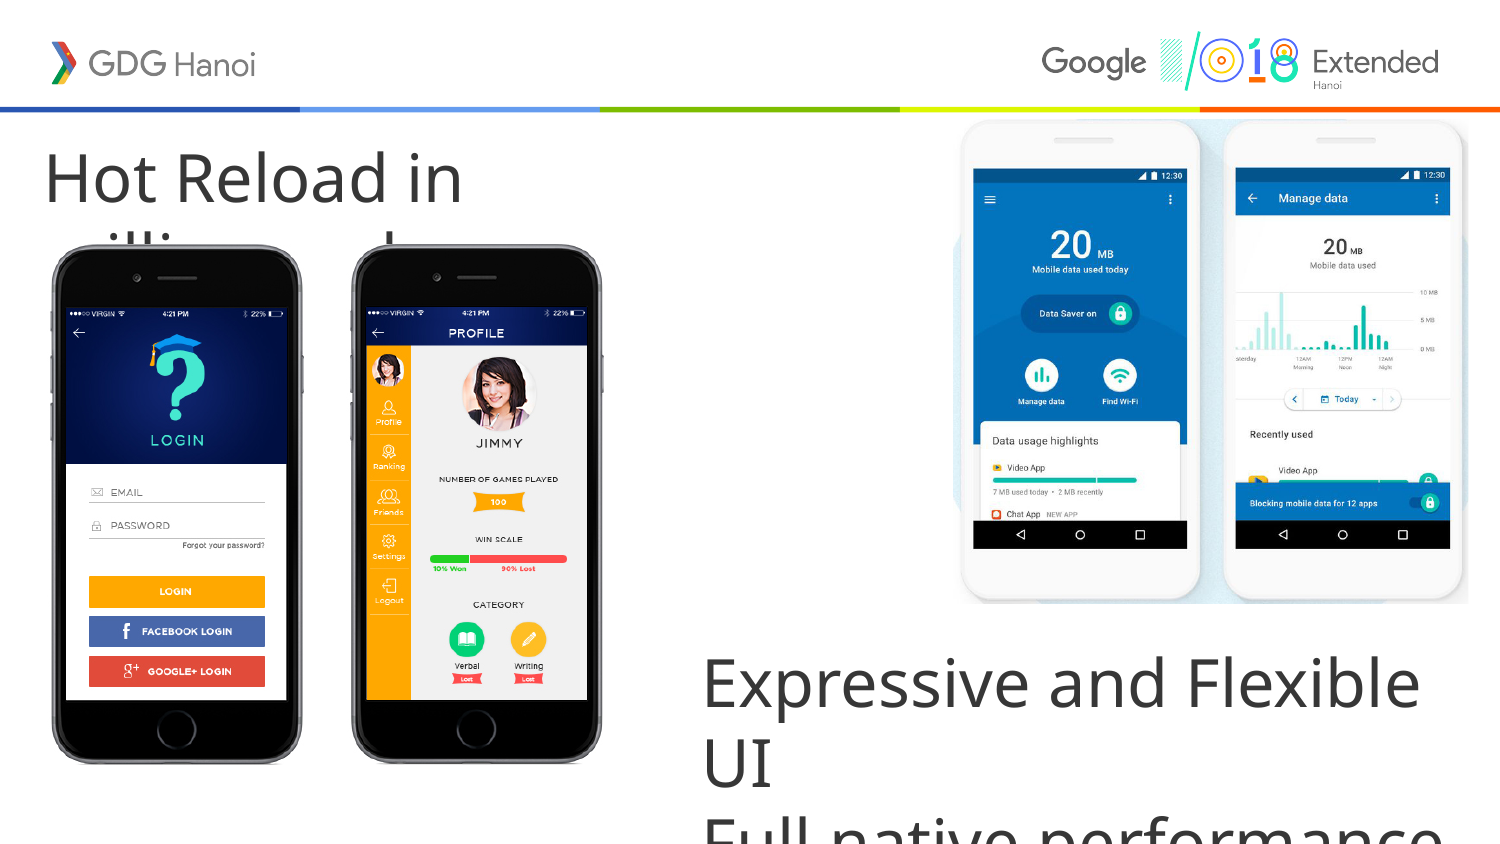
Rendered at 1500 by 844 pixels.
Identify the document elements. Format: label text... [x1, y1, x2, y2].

picture [1042, 30, 1438, 93]
text_box Expressive and Flexible UI Full native performance [686, 625, 1463, 835]
picture [37, 32, 255, 91]
text_box Hot Reload in milliseconds [28, 120, 820, 234]
picture [952, 118, 1469, 604]
picture [45, 244, 608, 765]
title Agenda [37, 9, 1463, 98]
